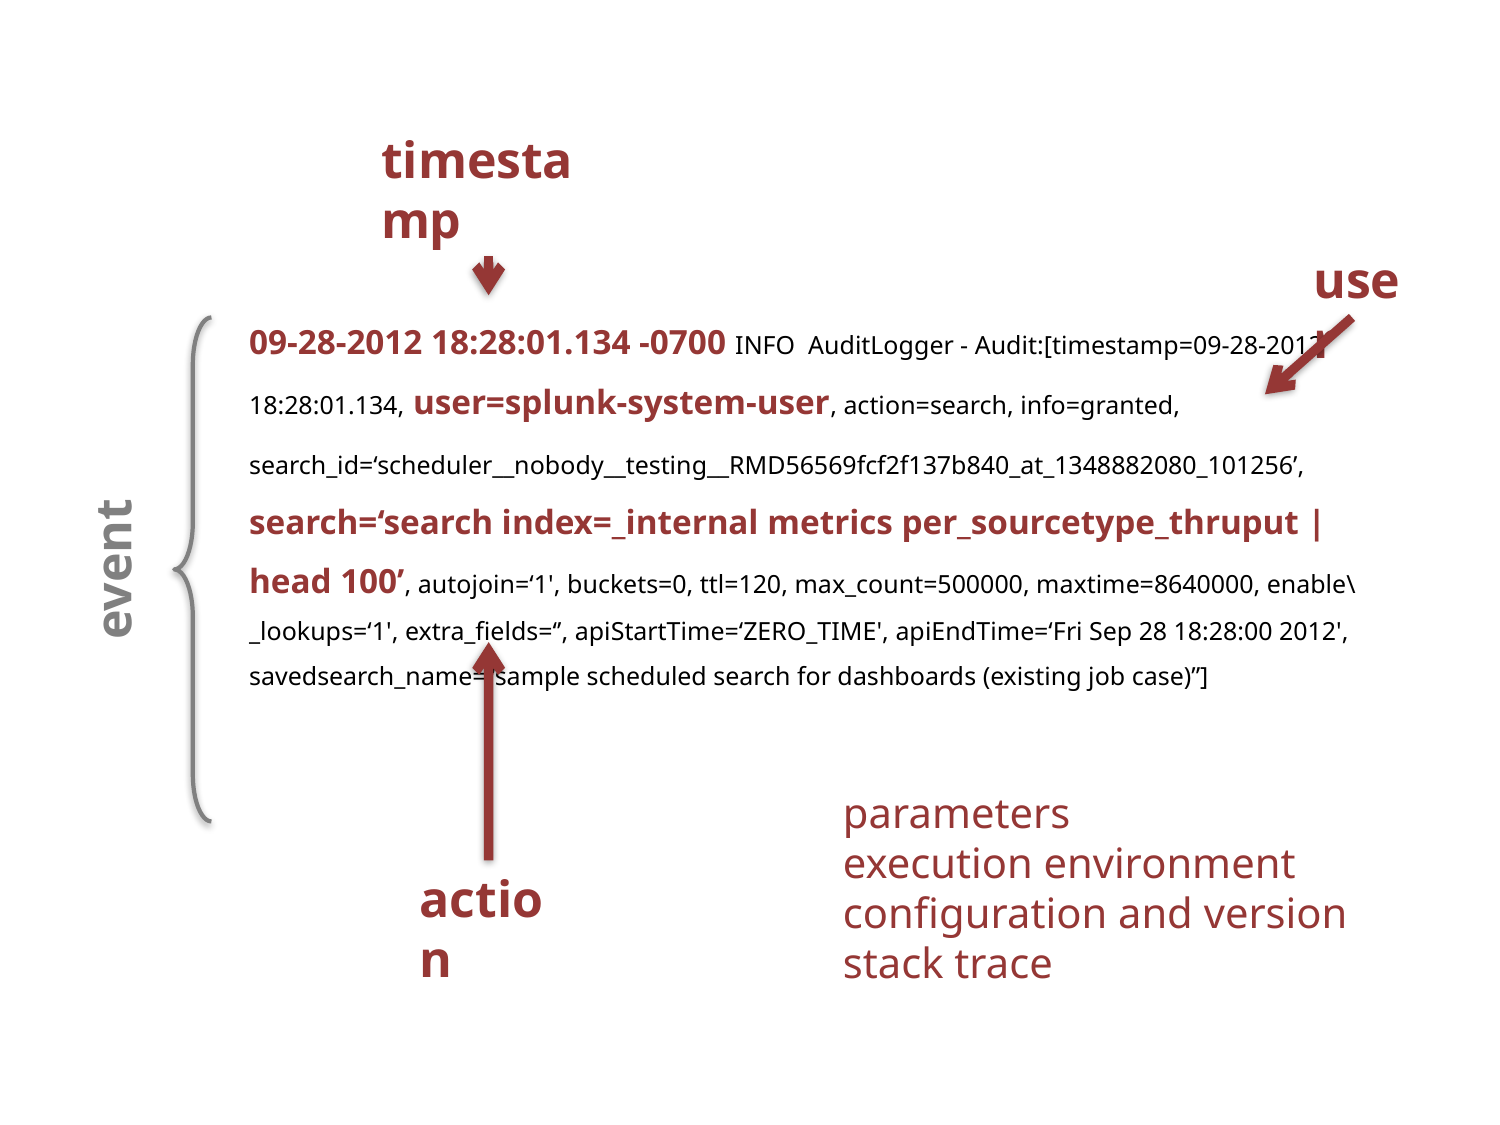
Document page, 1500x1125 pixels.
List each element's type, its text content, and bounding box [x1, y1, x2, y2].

text_box 09-28-2012 18:28:01.134 -0700 INFO AuditLogger - Audit:[timestamp=09-28-2012 18:28:01.134, user=splunk-system-user, action=search, info=granted, search_id=‘scheduler__nobody__testing__RMD56569fcf2f137b840_at_1348882080_101256’, search=‘search index=_internal metrics per_sourcetype_thruput | head 100’, autojoin=‘1', buckets=0, ttl=120, max_count=500000, maxtime=8640000, enable\_lookups=‘1', extra_fields=‘’, apiStartTime=‘ZERO_TIME', apiEndTime=‘Fri Sep 28 18:28:00 2012', savedsearch_name=“sample scheduled search for dashboards (existing job case)”] [234, 293, 1405, 698]
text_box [1264, 317, 1353, 395]
text_box user [1298, 241, 1420, 377]
text_box [172, 315, 212, 824]
text_box action [404, 860, 573, 995]
text_box parameters execution environment configuration and version stack trace [828, 779, 1420, 995]
text_box event [73, 447, 149, 692]
text_box timestamp [366, 121, 611, 257]
